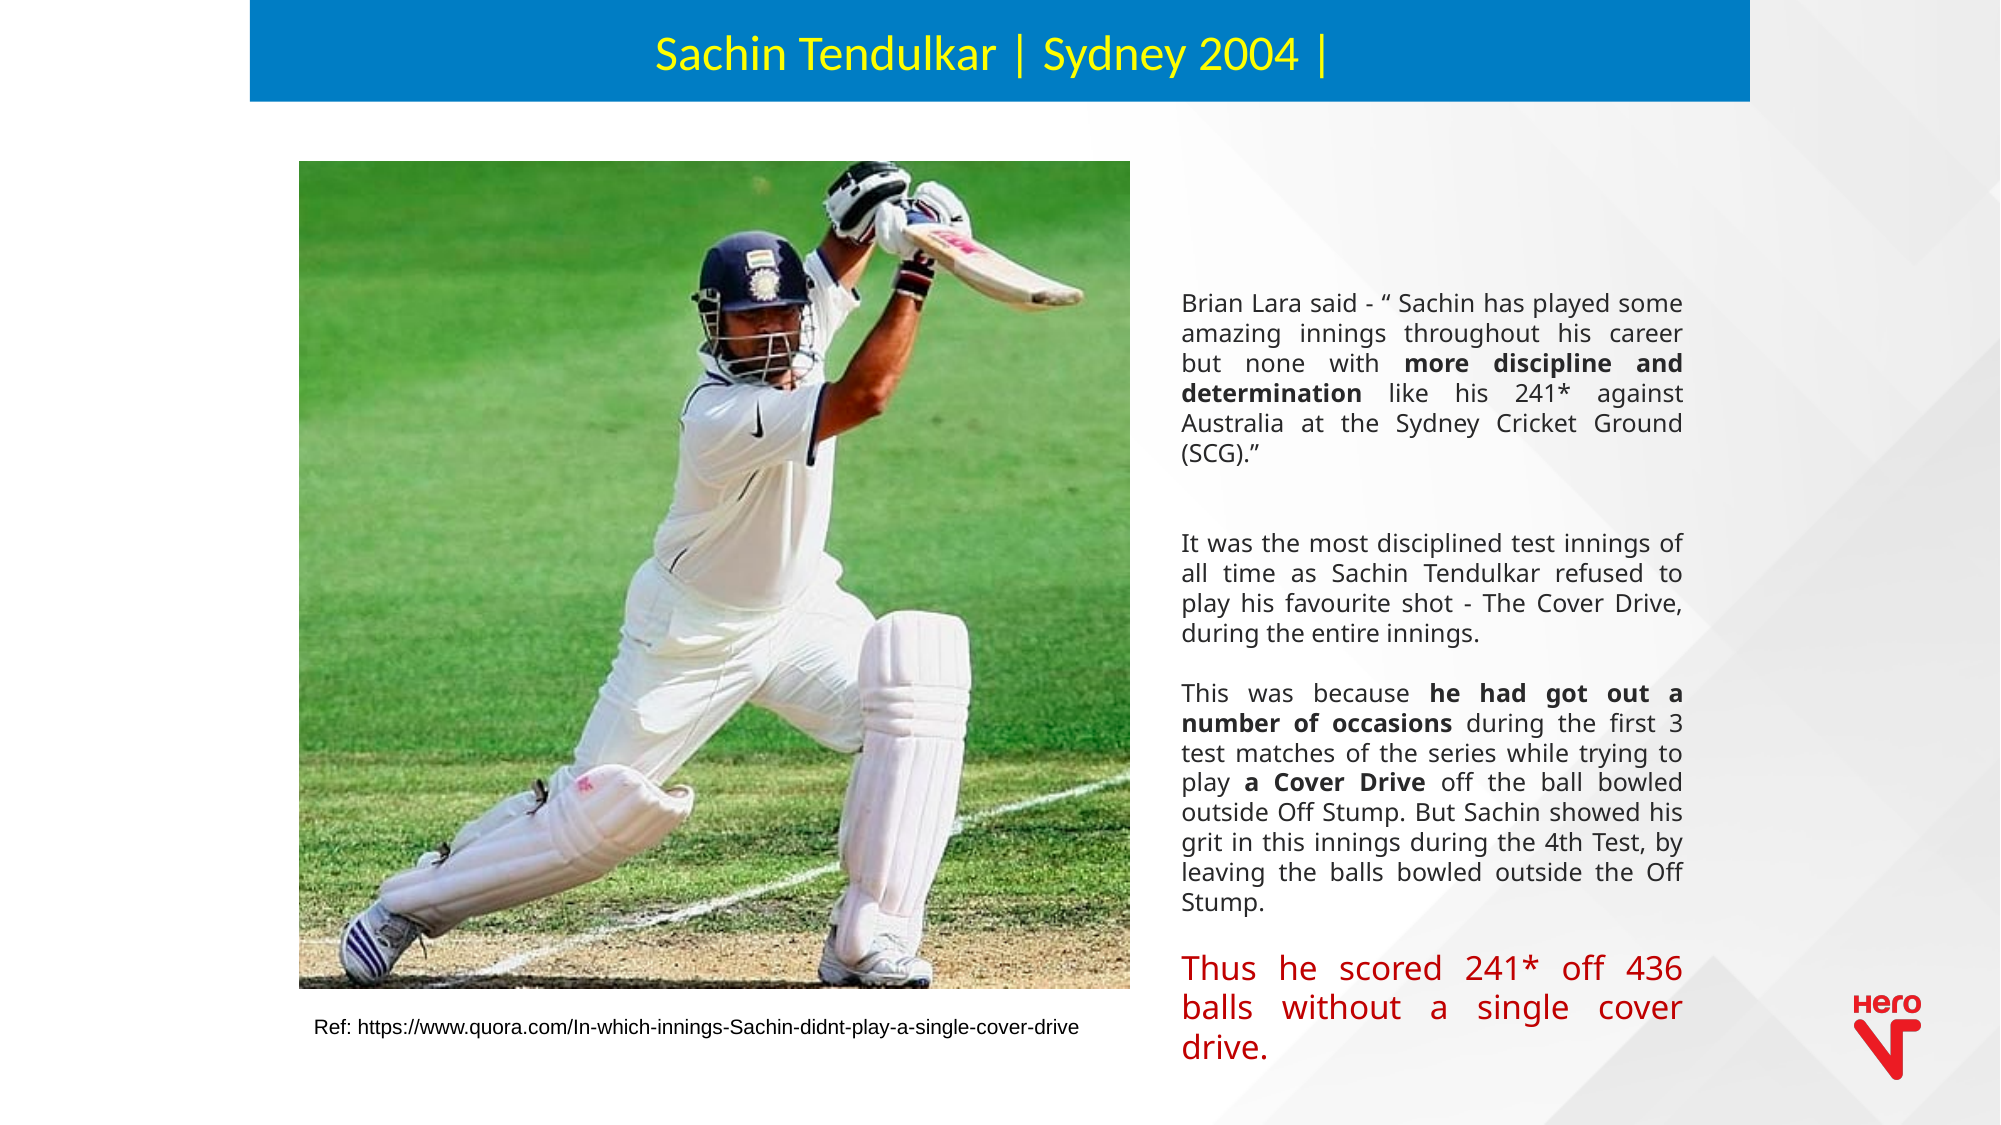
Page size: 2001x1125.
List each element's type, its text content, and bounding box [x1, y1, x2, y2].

text_box Ref: https://www.quora.com/In-which-innings-Sachin-didnt-play-a-single-cover-drive [299, 1006, 1638, 1046]
text_box Sachin Tendulkar | Sydney 2004 | [249, 0, 1750, 102]
text_box Brian Lara said - “ Sachin has played some amazing innings throughout his career but none with more discipline and determination like his 241* against Australia at the Sydney Cricket Ground (SCG).” It was the most disciplined test innings of all time as Sachin Tendulkar refused to play his favourite shot - The Cover Drive, during the entire innings. This was because he had got out a number of occasions during the first 3 test matches of the series while trying to play a Cover Drive off the ball bowled outside Off Stump. But Sachin showed his grit in this innings during the 4th Test, by leaving the balls bowled outside the Off Stump. Thus he scored 241* off 436 balls without a single cover drive. [1166, 280, 1699, 1074]
picture [1854, 995, 1921, 1080]
picture [299, 161, 1130, 989]
